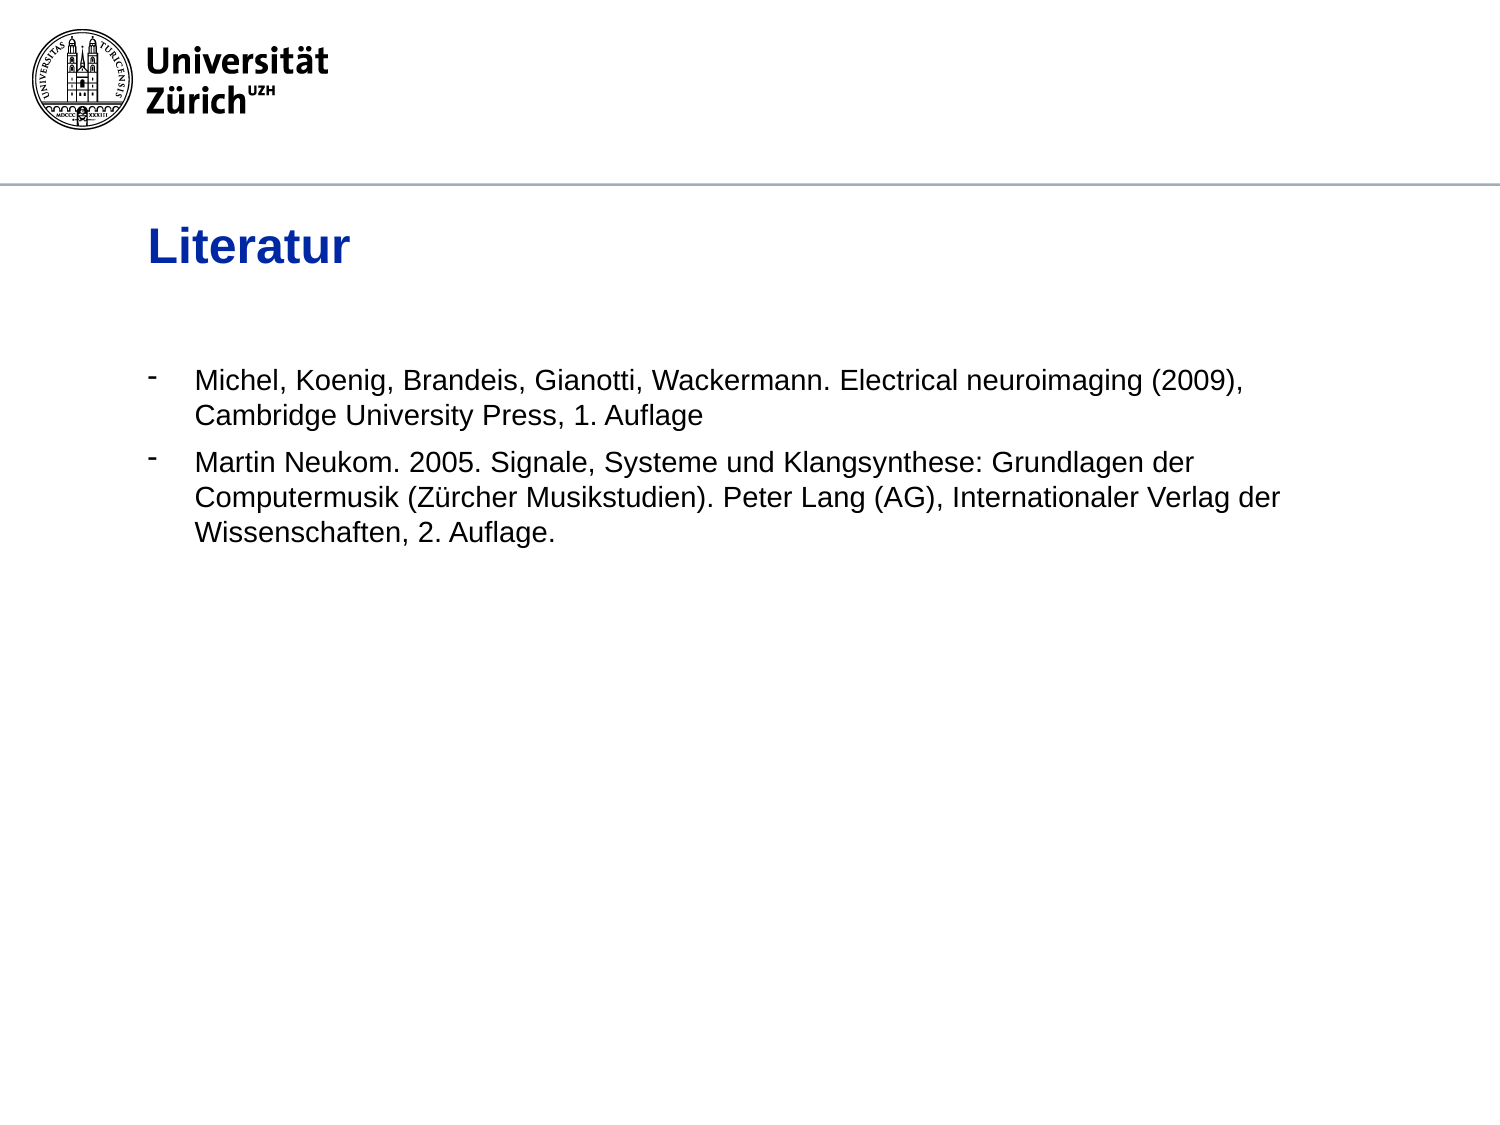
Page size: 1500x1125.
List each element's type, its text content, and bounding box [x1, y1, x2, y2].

picture [26, 23, 334, 136]
title Literatur [147, 208, 1353, 291]
list Michel, Koenig, Brandeis, Gianotti, Wackermann. Electrical neuroimaging (2009), Cambridge University Press, 1. Auflage Martin Neukom. 2005. Signale, Systeme und Klangsynthese: Grundlagen der Computermusik (Zürcher Musikstudien). Peter Lang (AG), Internationaler Verlag der Wissenschaften, 2. Auflage. [147, 361, 1353, 1000]
